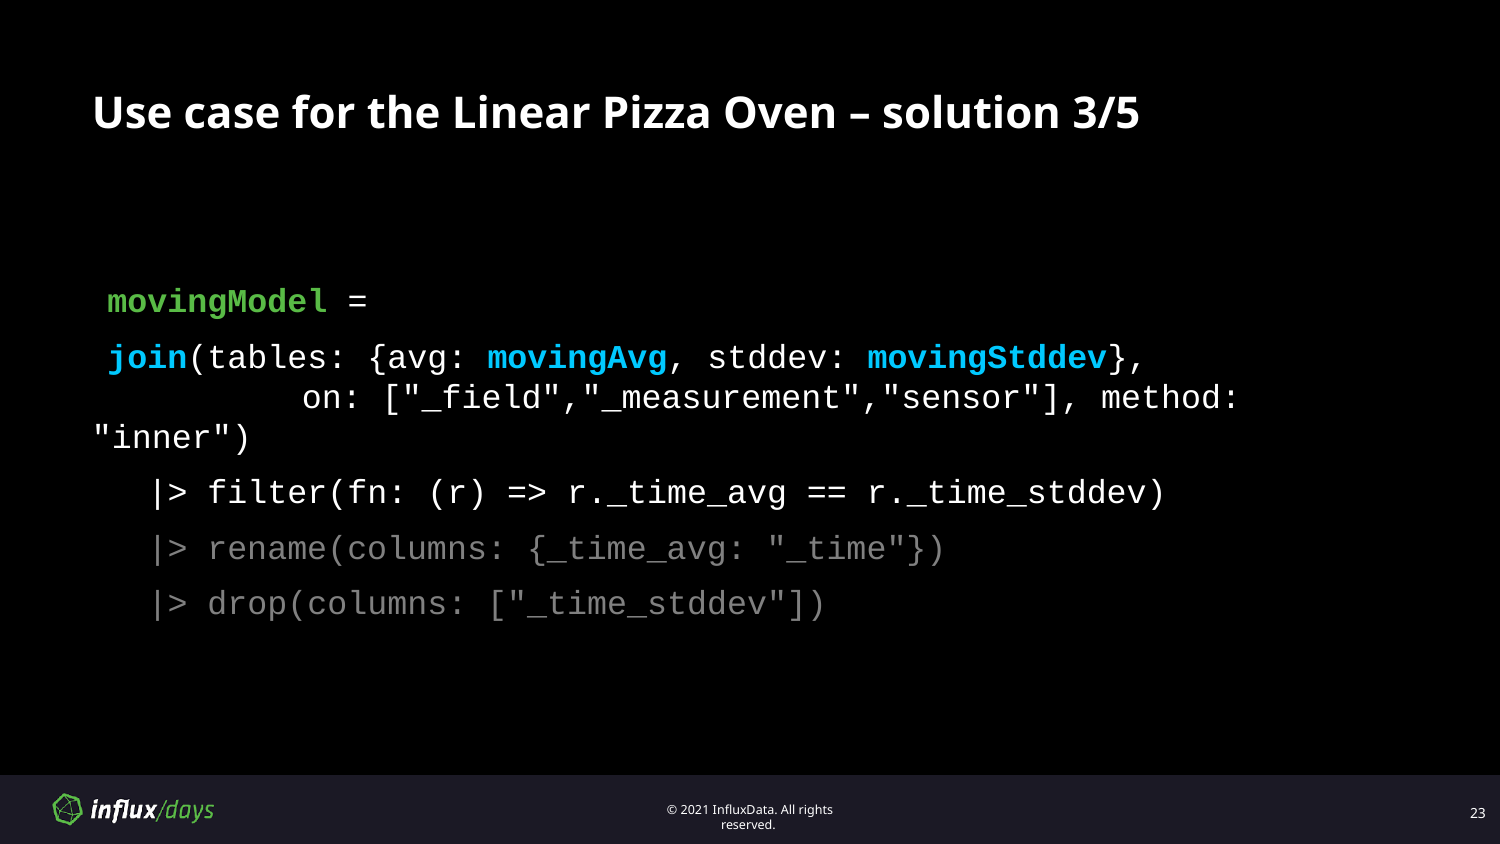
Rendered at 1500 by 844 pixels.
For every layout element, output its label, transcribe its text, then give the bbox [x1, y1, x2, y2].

list movingModel = join(tables: {avg: movingAvg, stddev: movingStddev}, on: ["_field","_measurement","sensor"], method: "inner") |> filter(fn: (r) => r._time_avg == r._time_stddev) |> rename(columns: {_time_avg: "_time"}) |> drop(columns: ["_time_stddev"]) [76, 204, 1424, 761]
title Use case for the Linear Pizza Oven – solution 3/5 [76, 33, 1424, 196]
picture [0, 775, 1500, 844]
